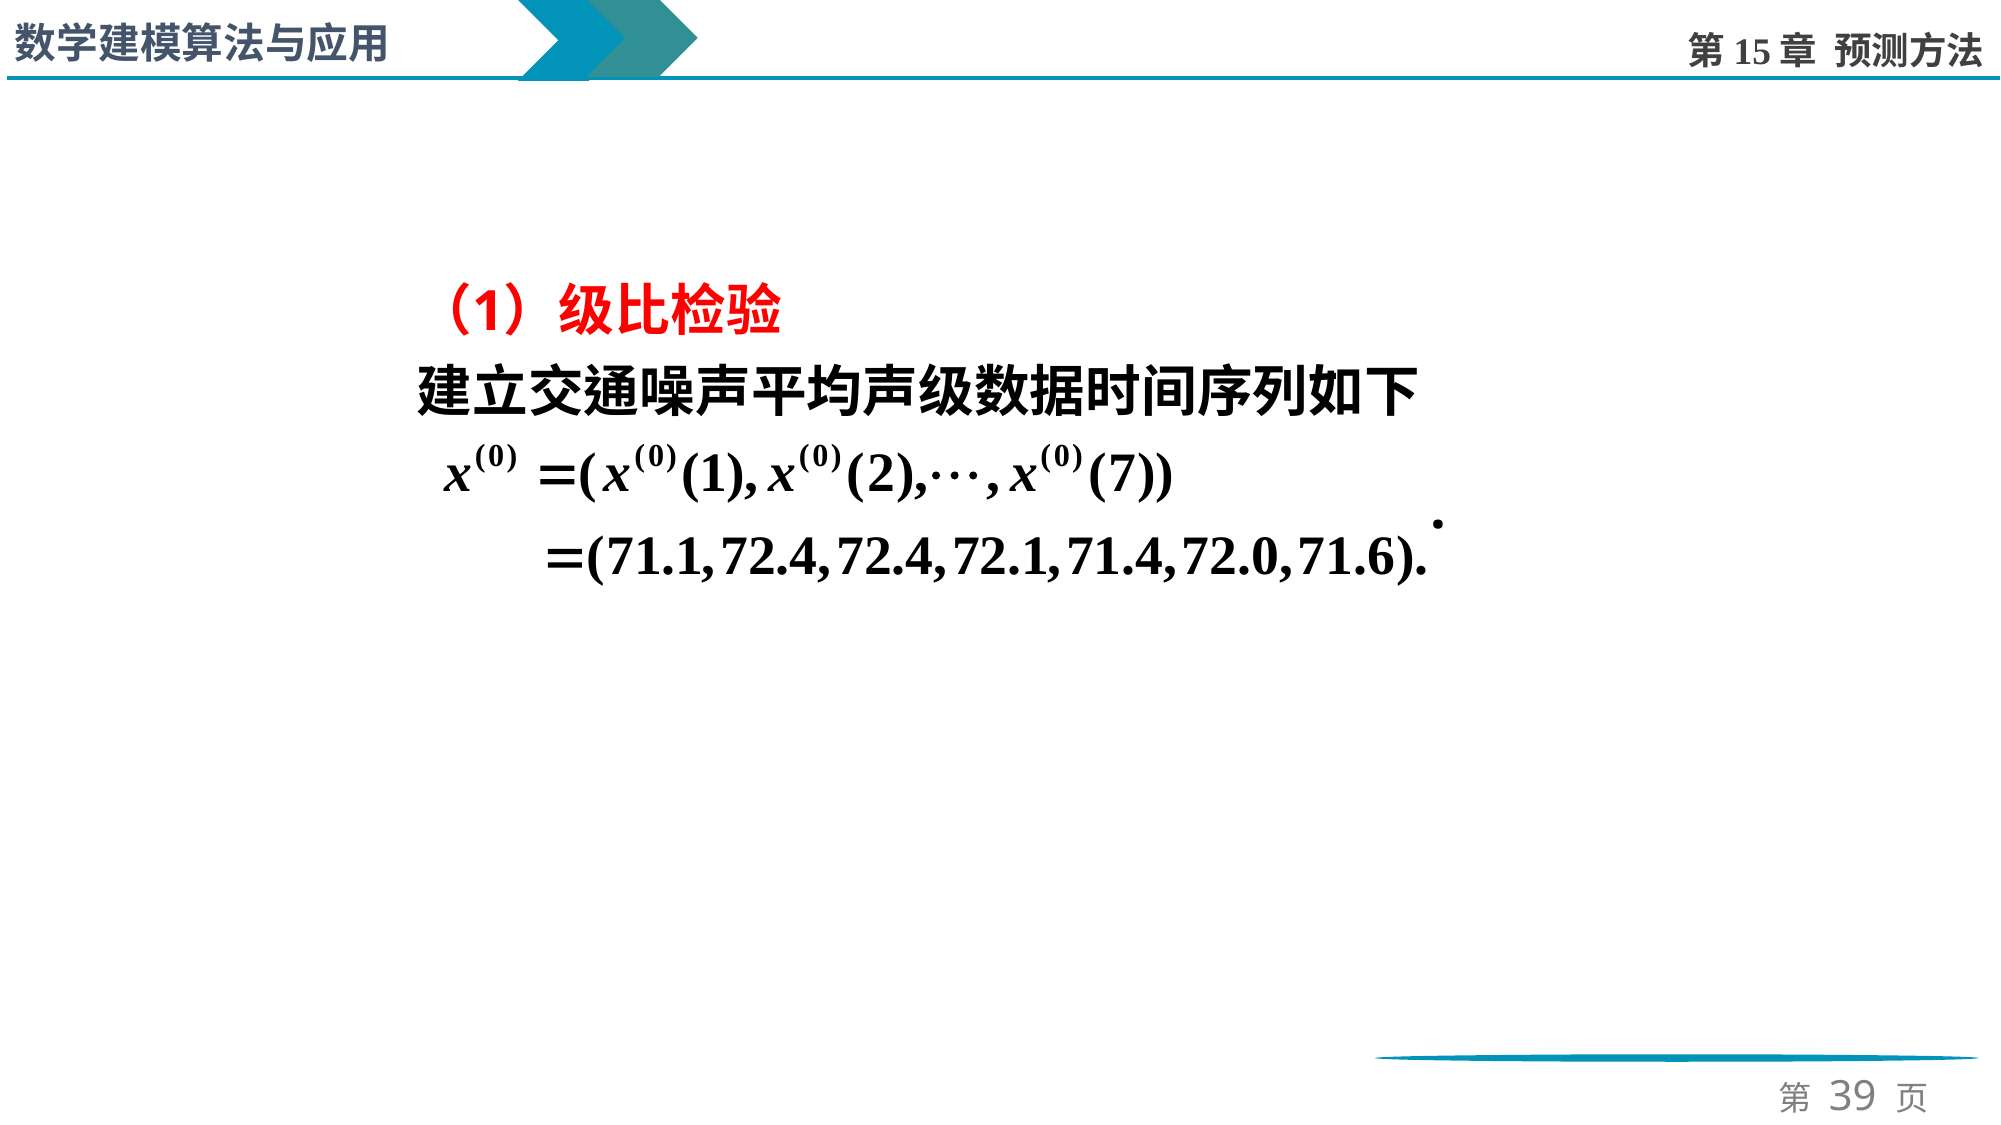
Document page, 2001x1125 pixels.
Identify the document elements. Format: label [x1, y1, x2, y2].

text_box [305, 273, 1574, 730]
